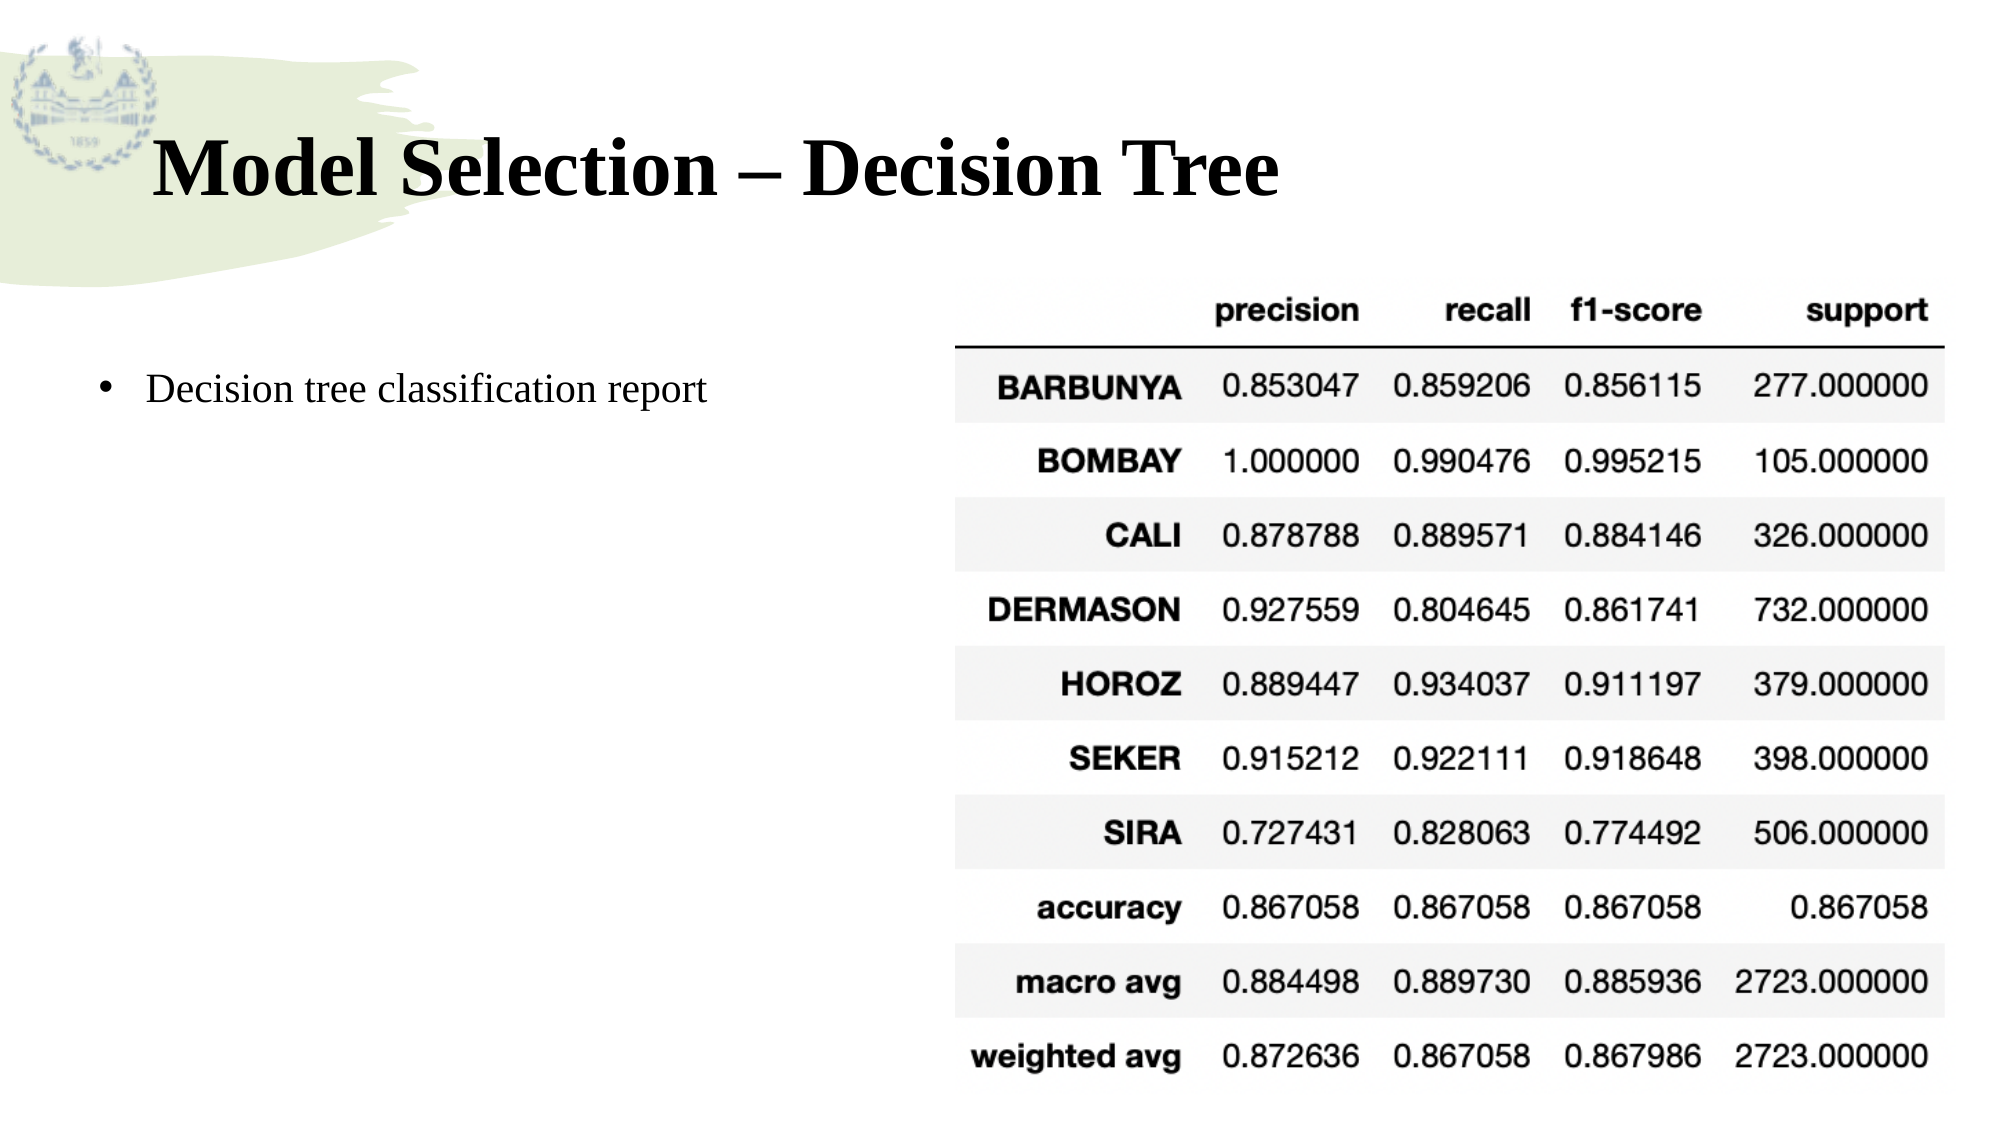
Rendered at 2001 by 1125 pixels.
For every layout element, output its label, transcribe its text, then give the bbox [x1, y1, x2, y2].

title Model Selection – Decision Tree [137, 59, 1863, 278]
picture [0, 0, 165, 209]
text_box Decision tree classification report [84, 353, 724, 419]
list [955, 277, 1956, 1095]
